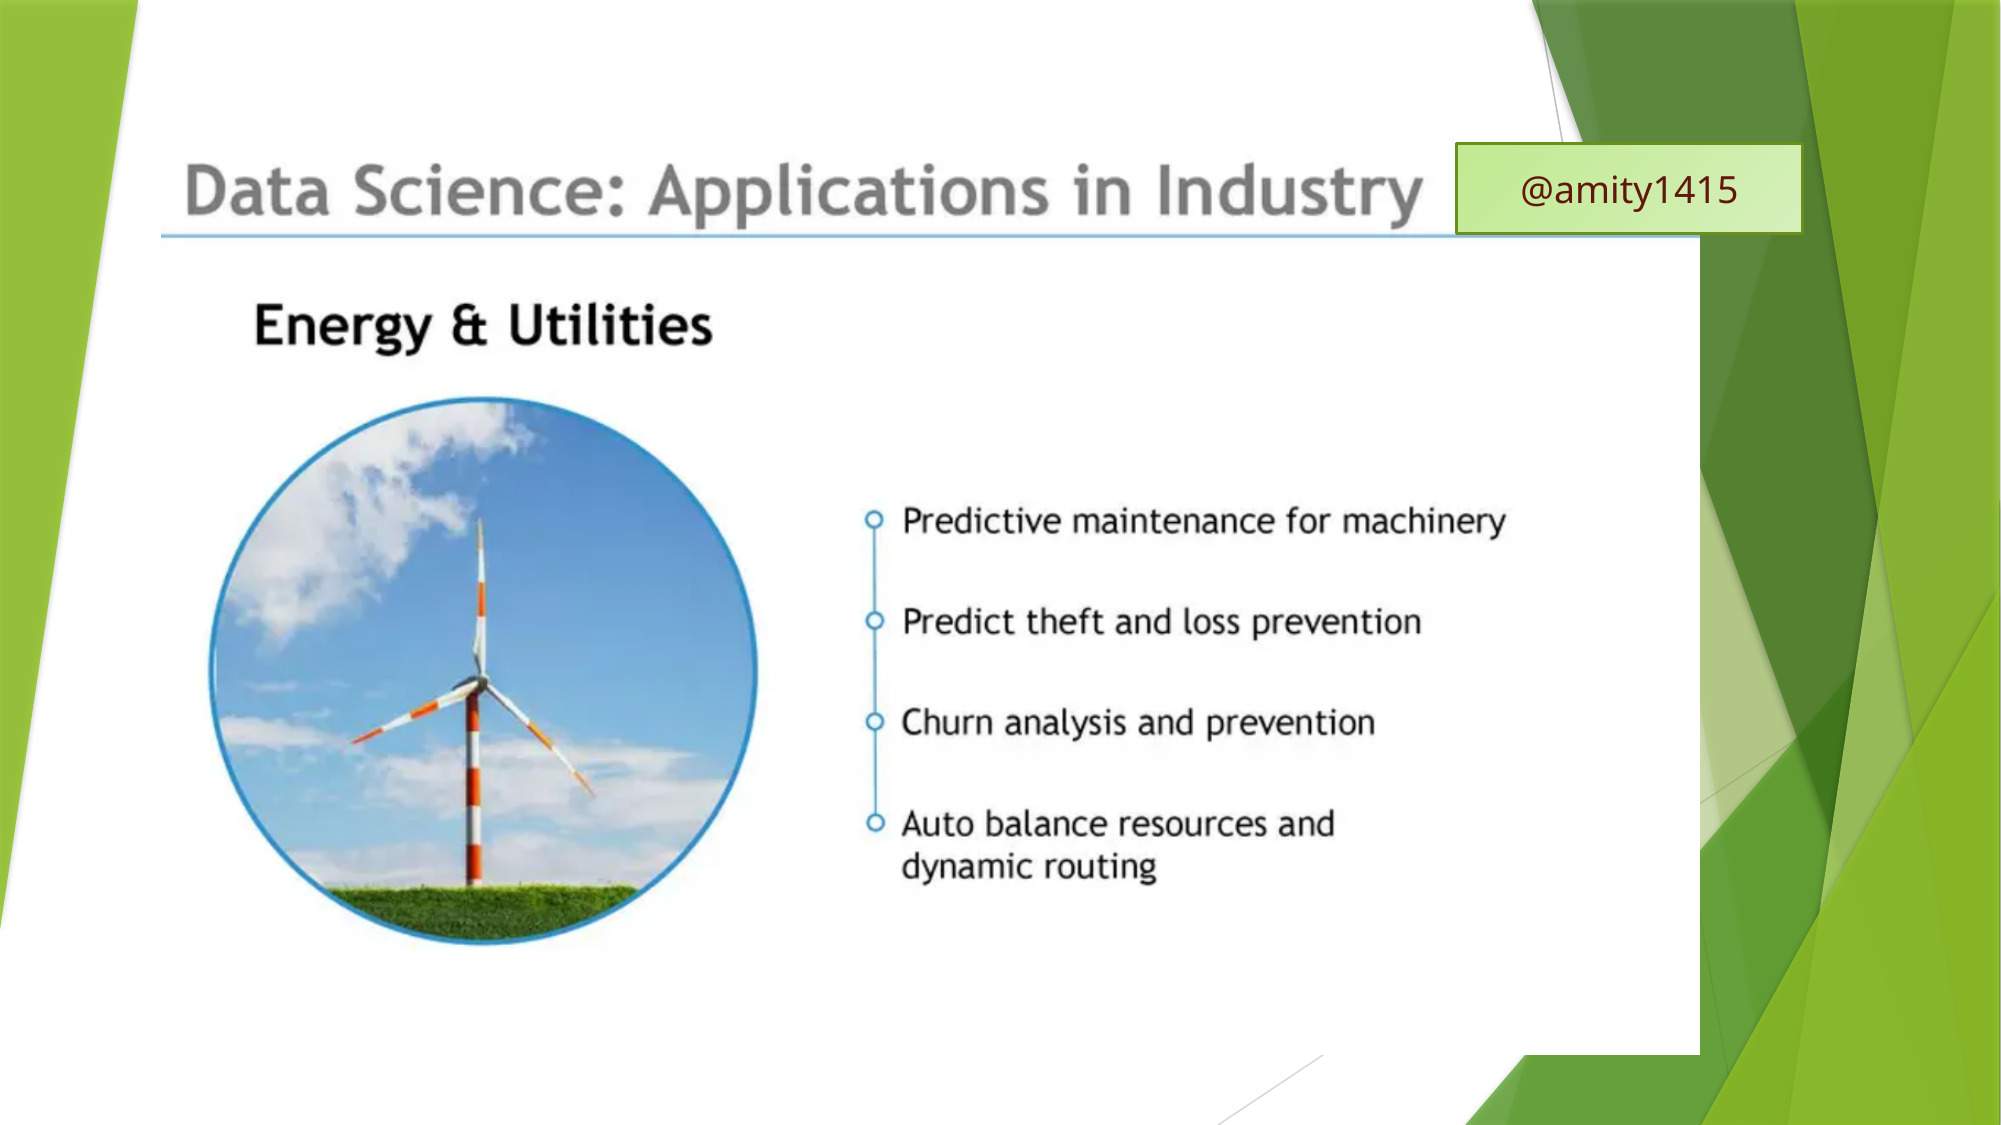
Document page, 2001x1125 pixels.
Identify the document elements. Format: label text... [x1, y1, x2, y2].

picture [160, 151, 1700, 1056]
text_box @amity1415 [1455, 142, 1804, 235]
